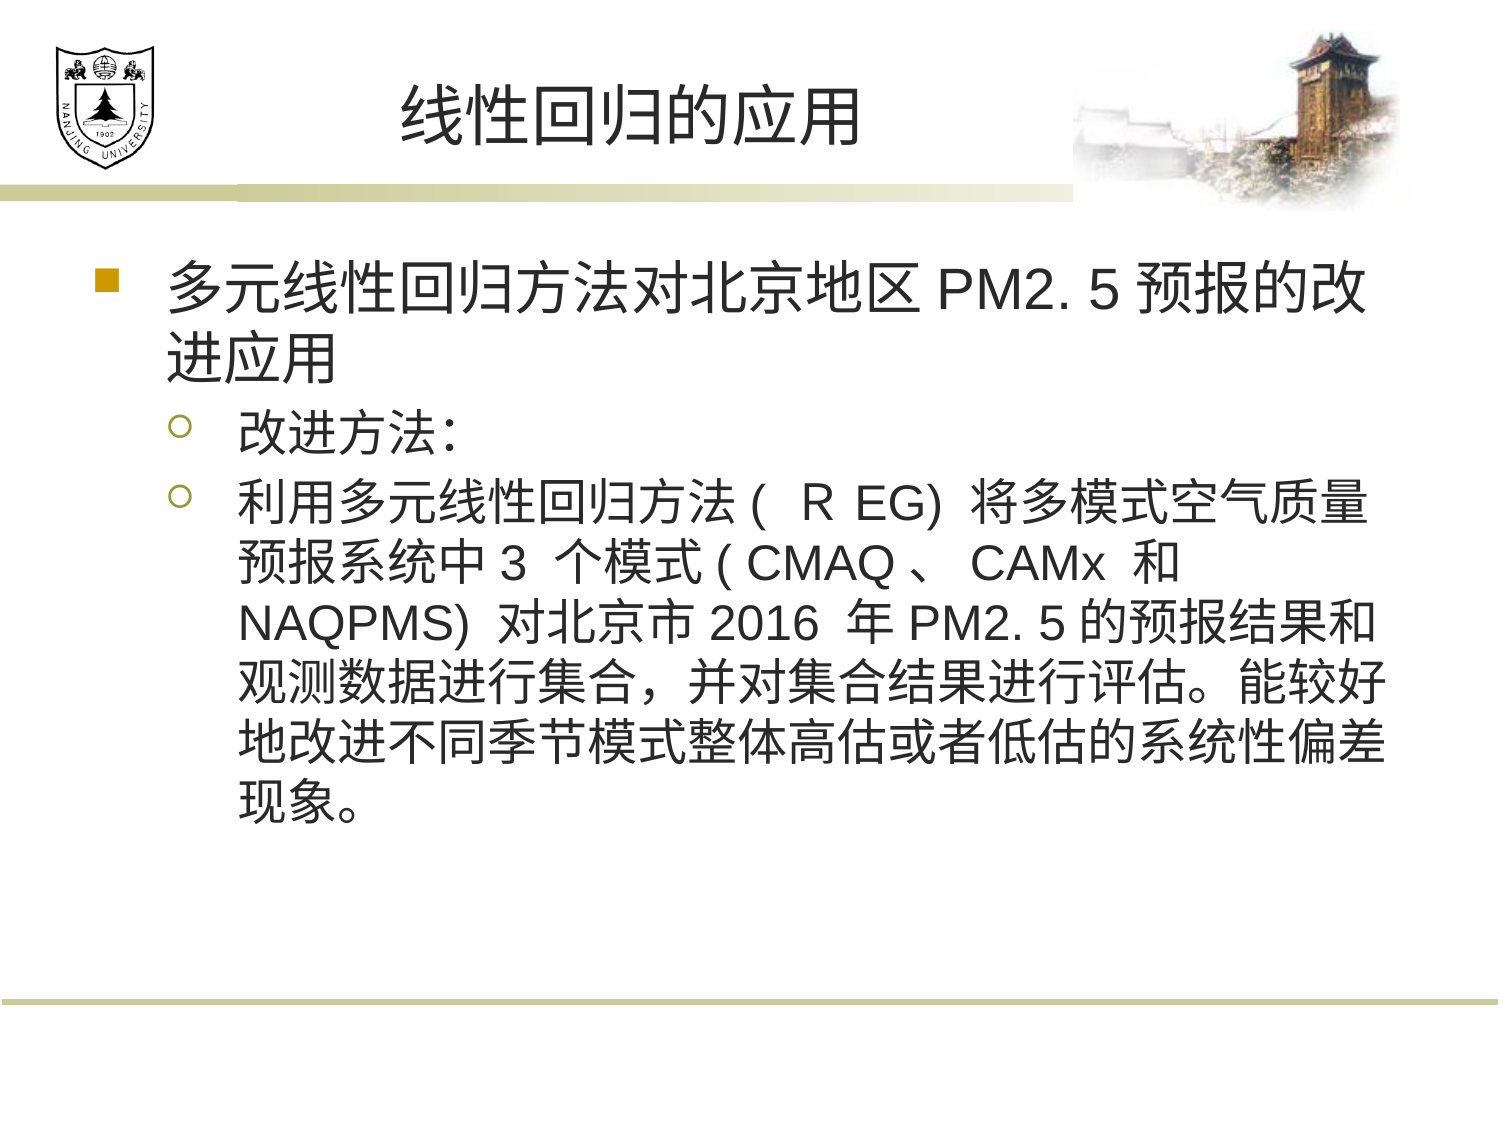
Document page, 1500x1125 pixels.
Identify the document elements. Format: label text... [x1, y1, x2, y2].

picture [1073, 30, 1400, 211]
picture [50, 42, 160, 173]
list 多元线性回归方法对北京地区PM2. 5预报的改进应用 改进方法： 利用多元线性回归方法( ＲEG) 将多模式空气质量预报系统中3 个模式( CMAQ、CAMx 和NAQPMS) 对北京市2016 年PM2. 5的预报结果和观测数据进行集合，并对集合结果进行评估。能较好地改进不同季节模式整体高估或者低估的系统性偏差现象。 [76, 243, 1413, 965]
picture [2, 999, 1498, 1005]
title 线性回归的应用 [171, 66, 1093, 161]
